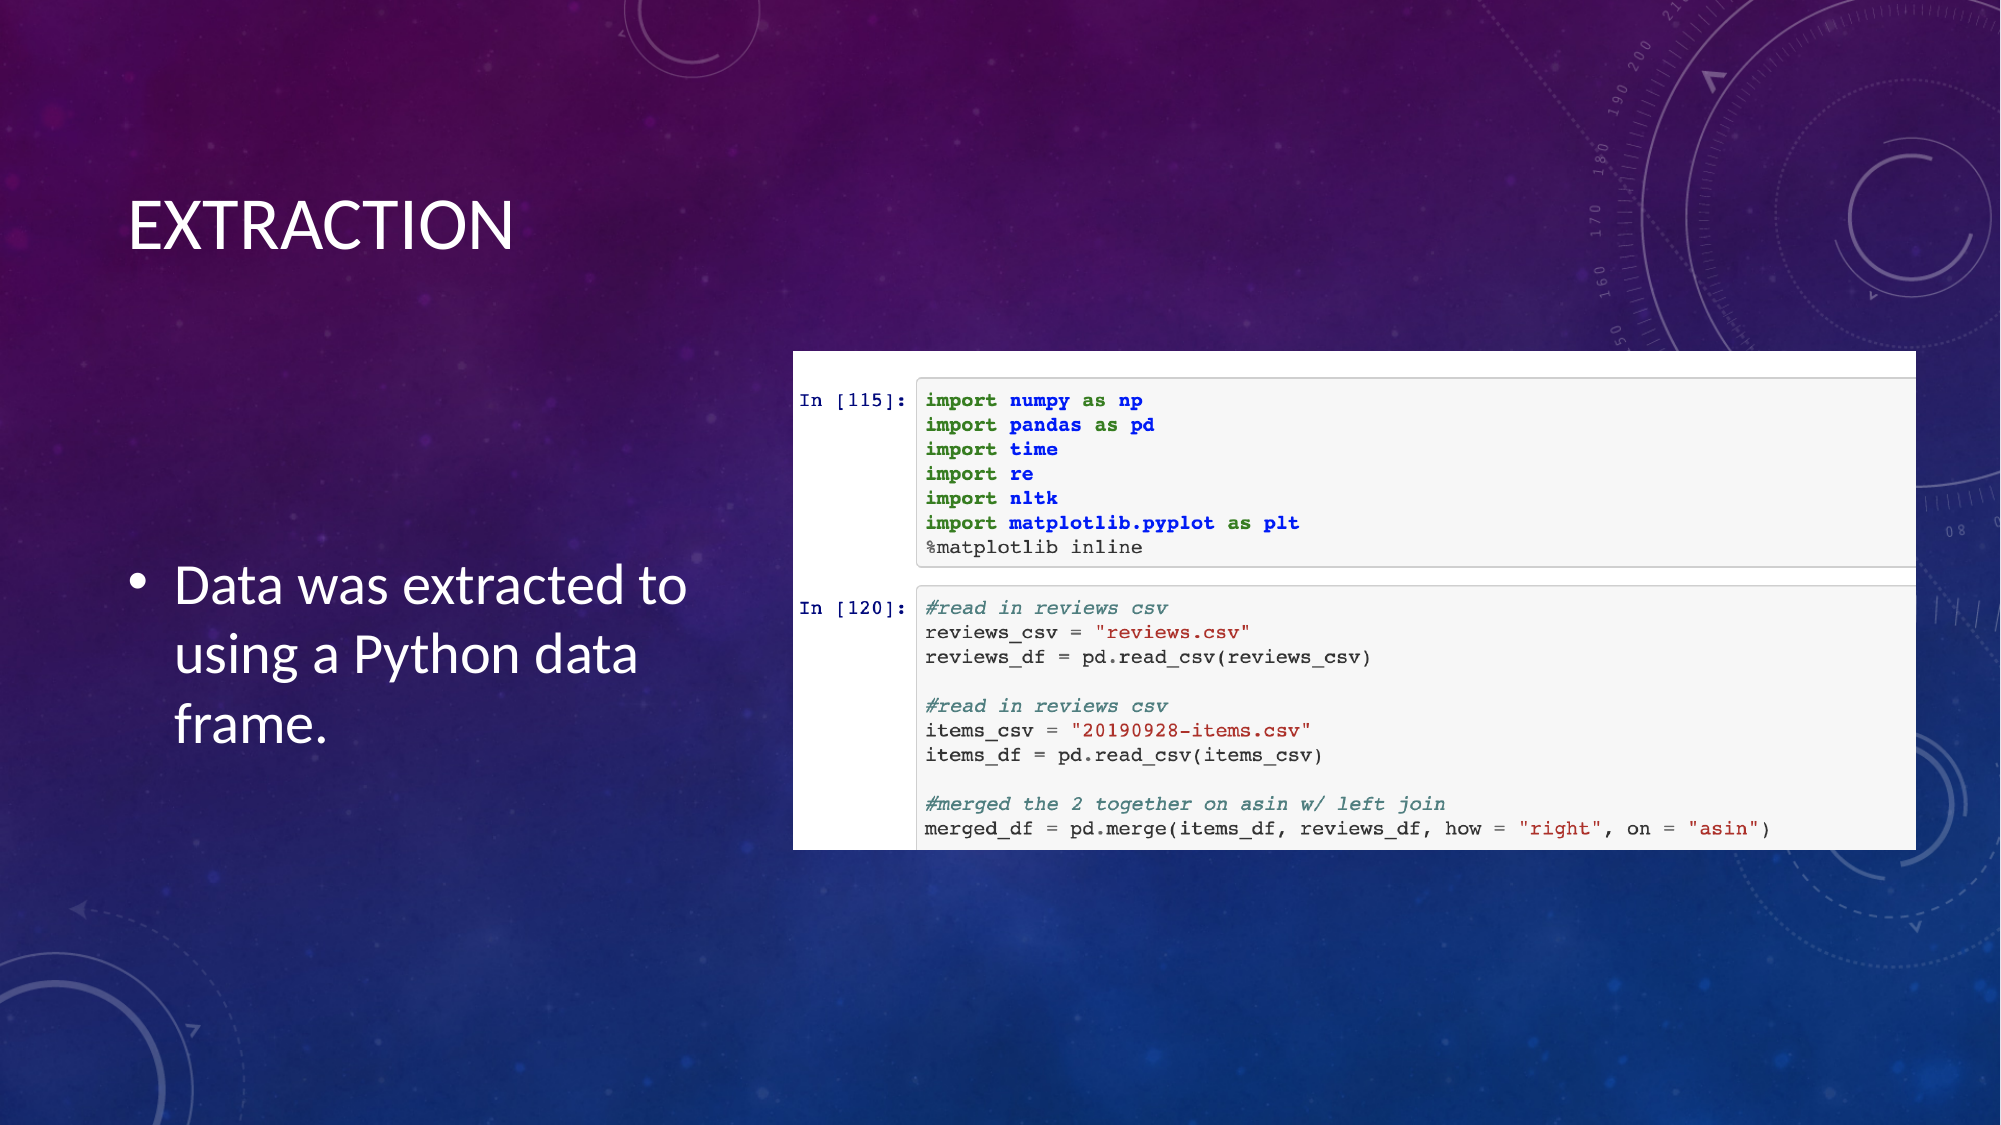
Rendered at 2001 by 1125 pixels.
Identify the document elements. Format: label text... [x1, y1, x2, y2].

title EXTRACTION [112, 99, 1775, 339]
picture [0, 0, 2001, 1125]
list Data was extracted to using a Python data frame. [112, 351, 773, 950]
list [793, 351, 1917, 850]
